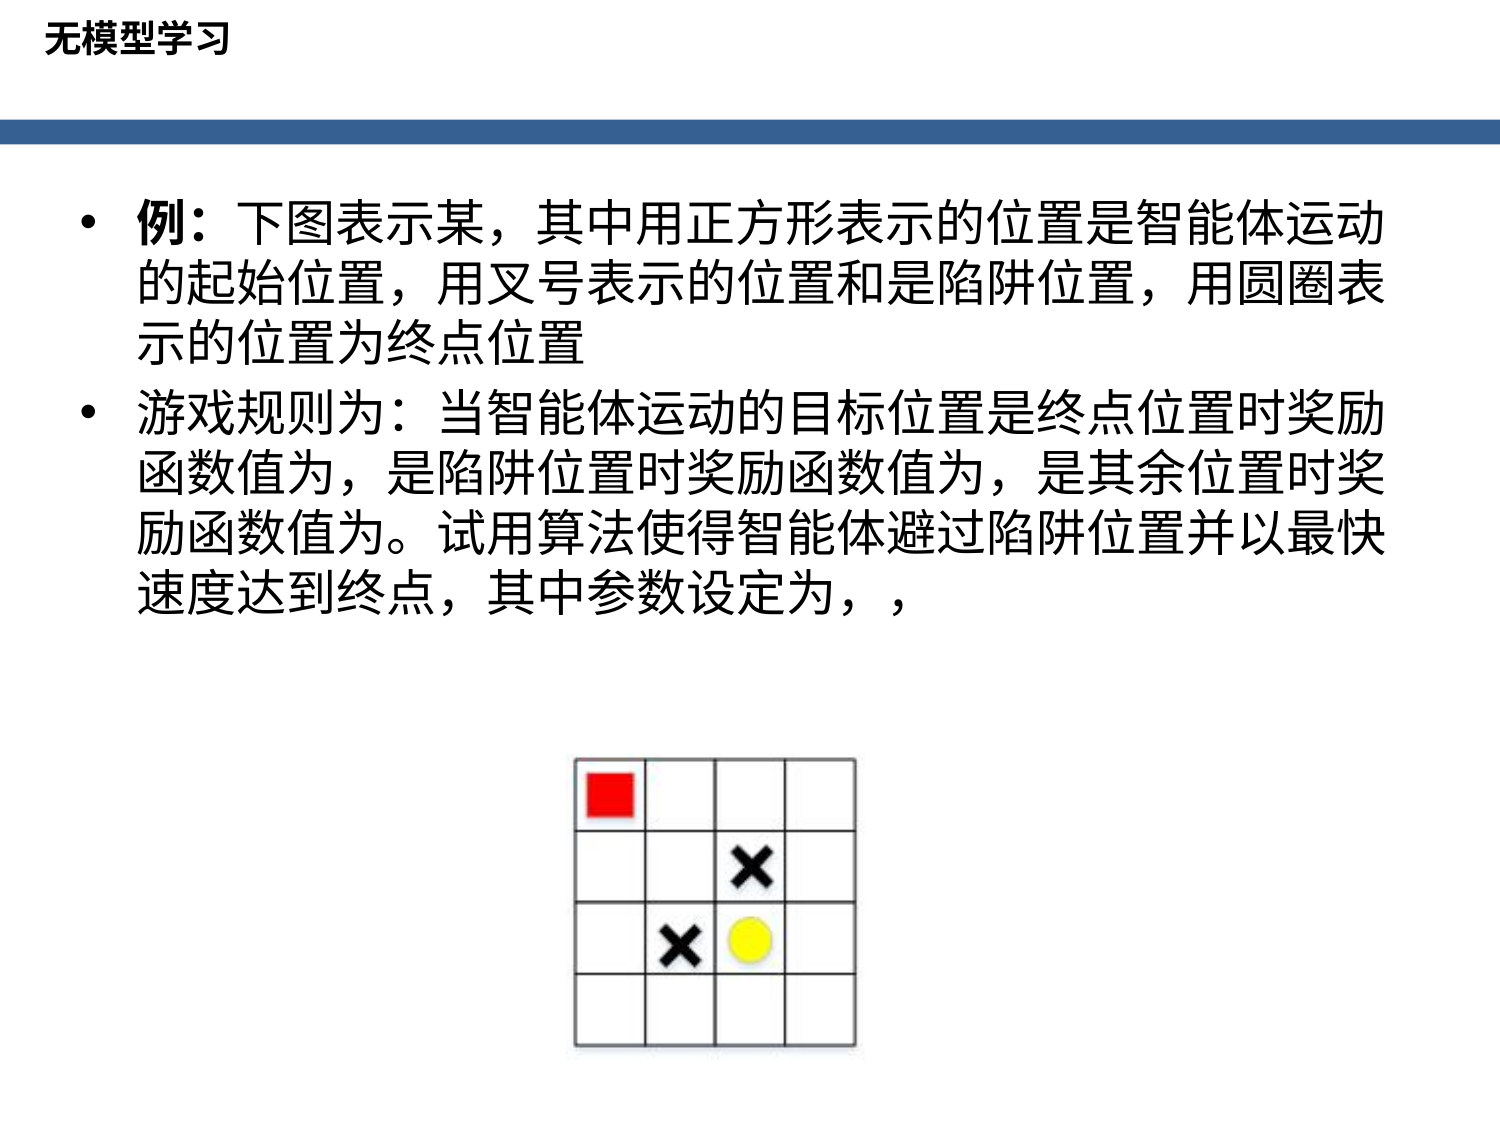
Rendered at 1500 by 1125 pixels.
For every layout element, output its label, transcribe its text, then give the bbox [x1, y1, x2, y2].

picture [565, 754, 867, 1062]
title 无模型学习 [29, 7, 1305, 91]
